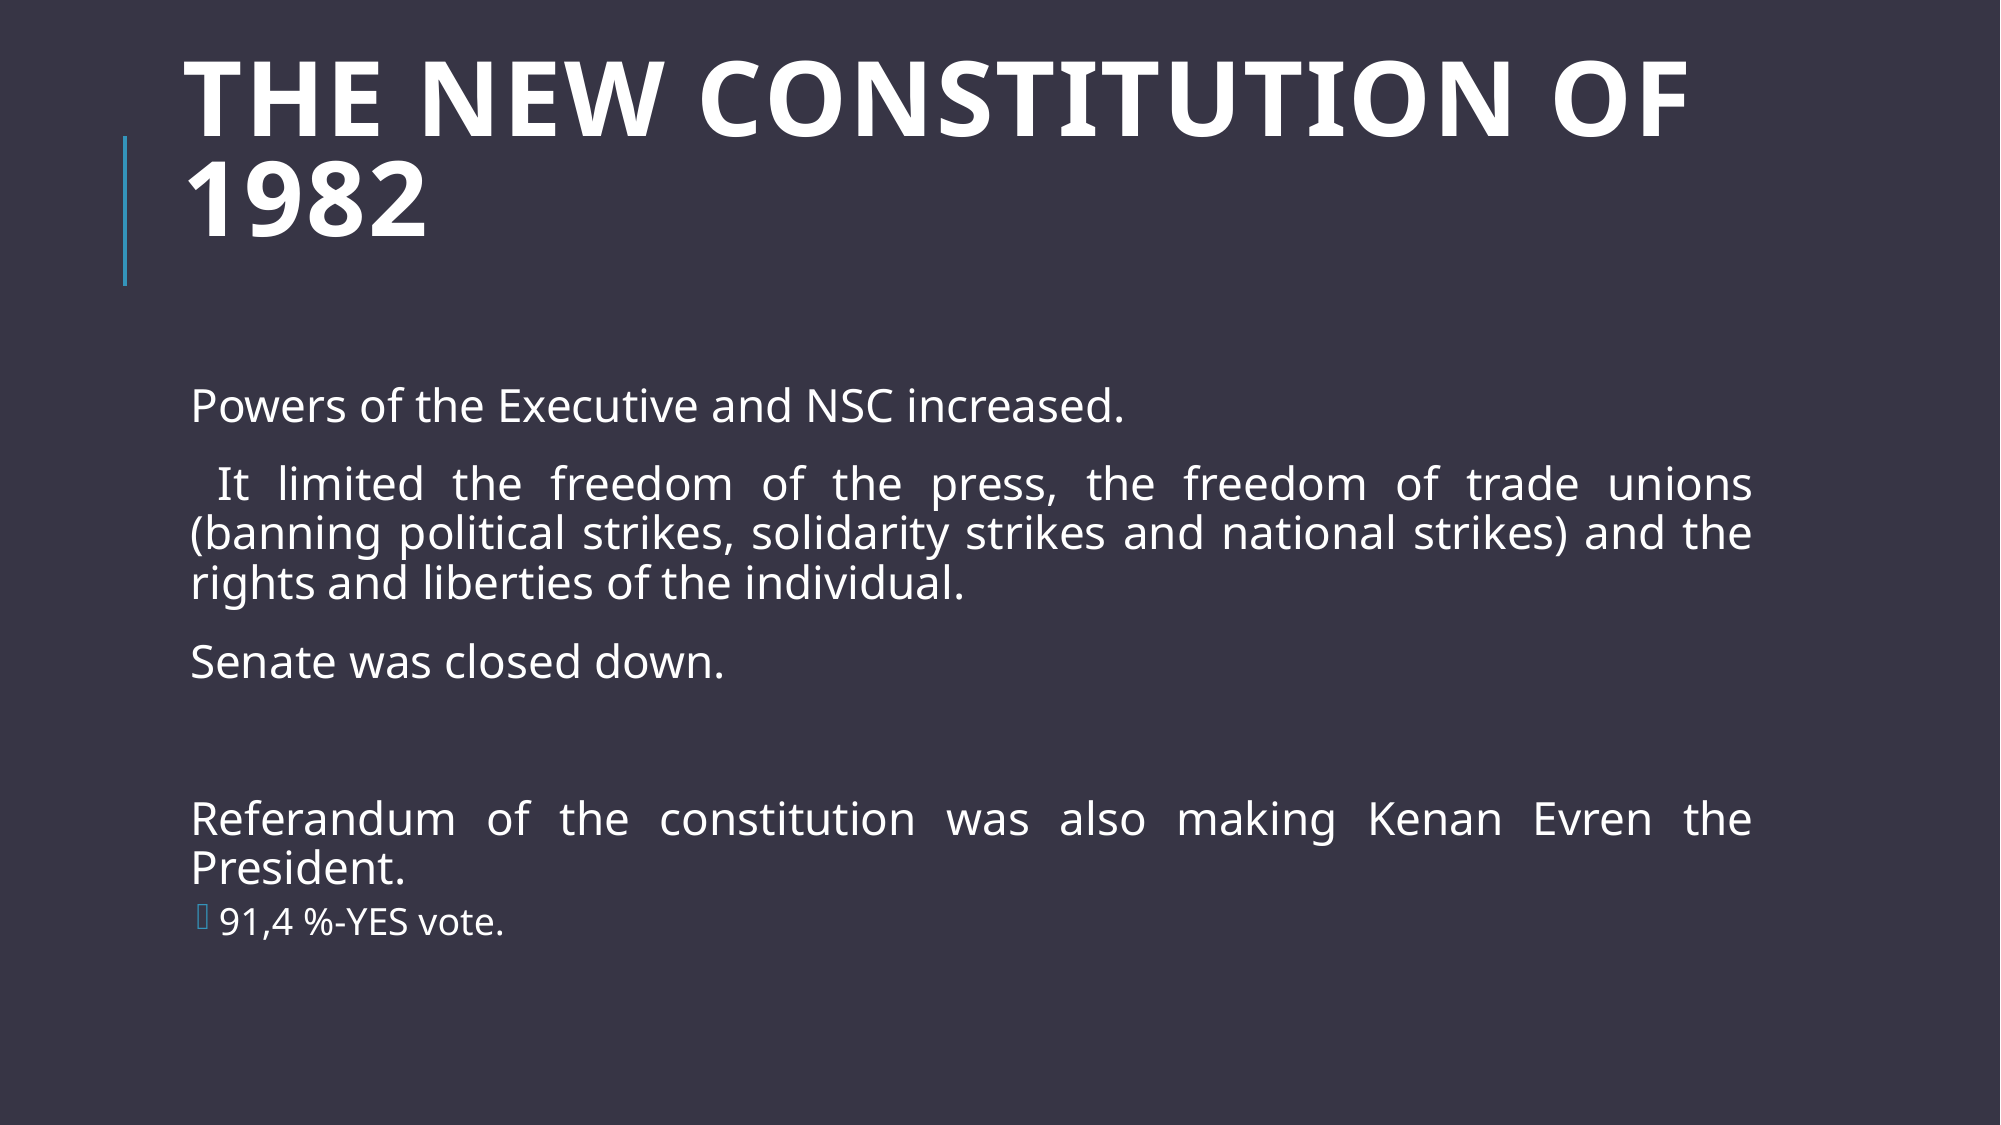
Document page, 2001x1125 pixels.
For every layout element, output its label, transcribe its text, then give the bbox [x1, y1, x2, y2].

title The New ConstItutIon of 1982 [168, 96, 1763, 342]
list Powers of the Executive and NSC increased. It limited the freedom of the press, the freedom of trade unions (banning political strikes, solidarity strikes and national strikes) and the rights and liberties of the individual. Senate was closed down. Referandum of the constitution was also making Kenan Evren the President. 91,4 %-YES vote. [168, 375, 1763, 1035]
